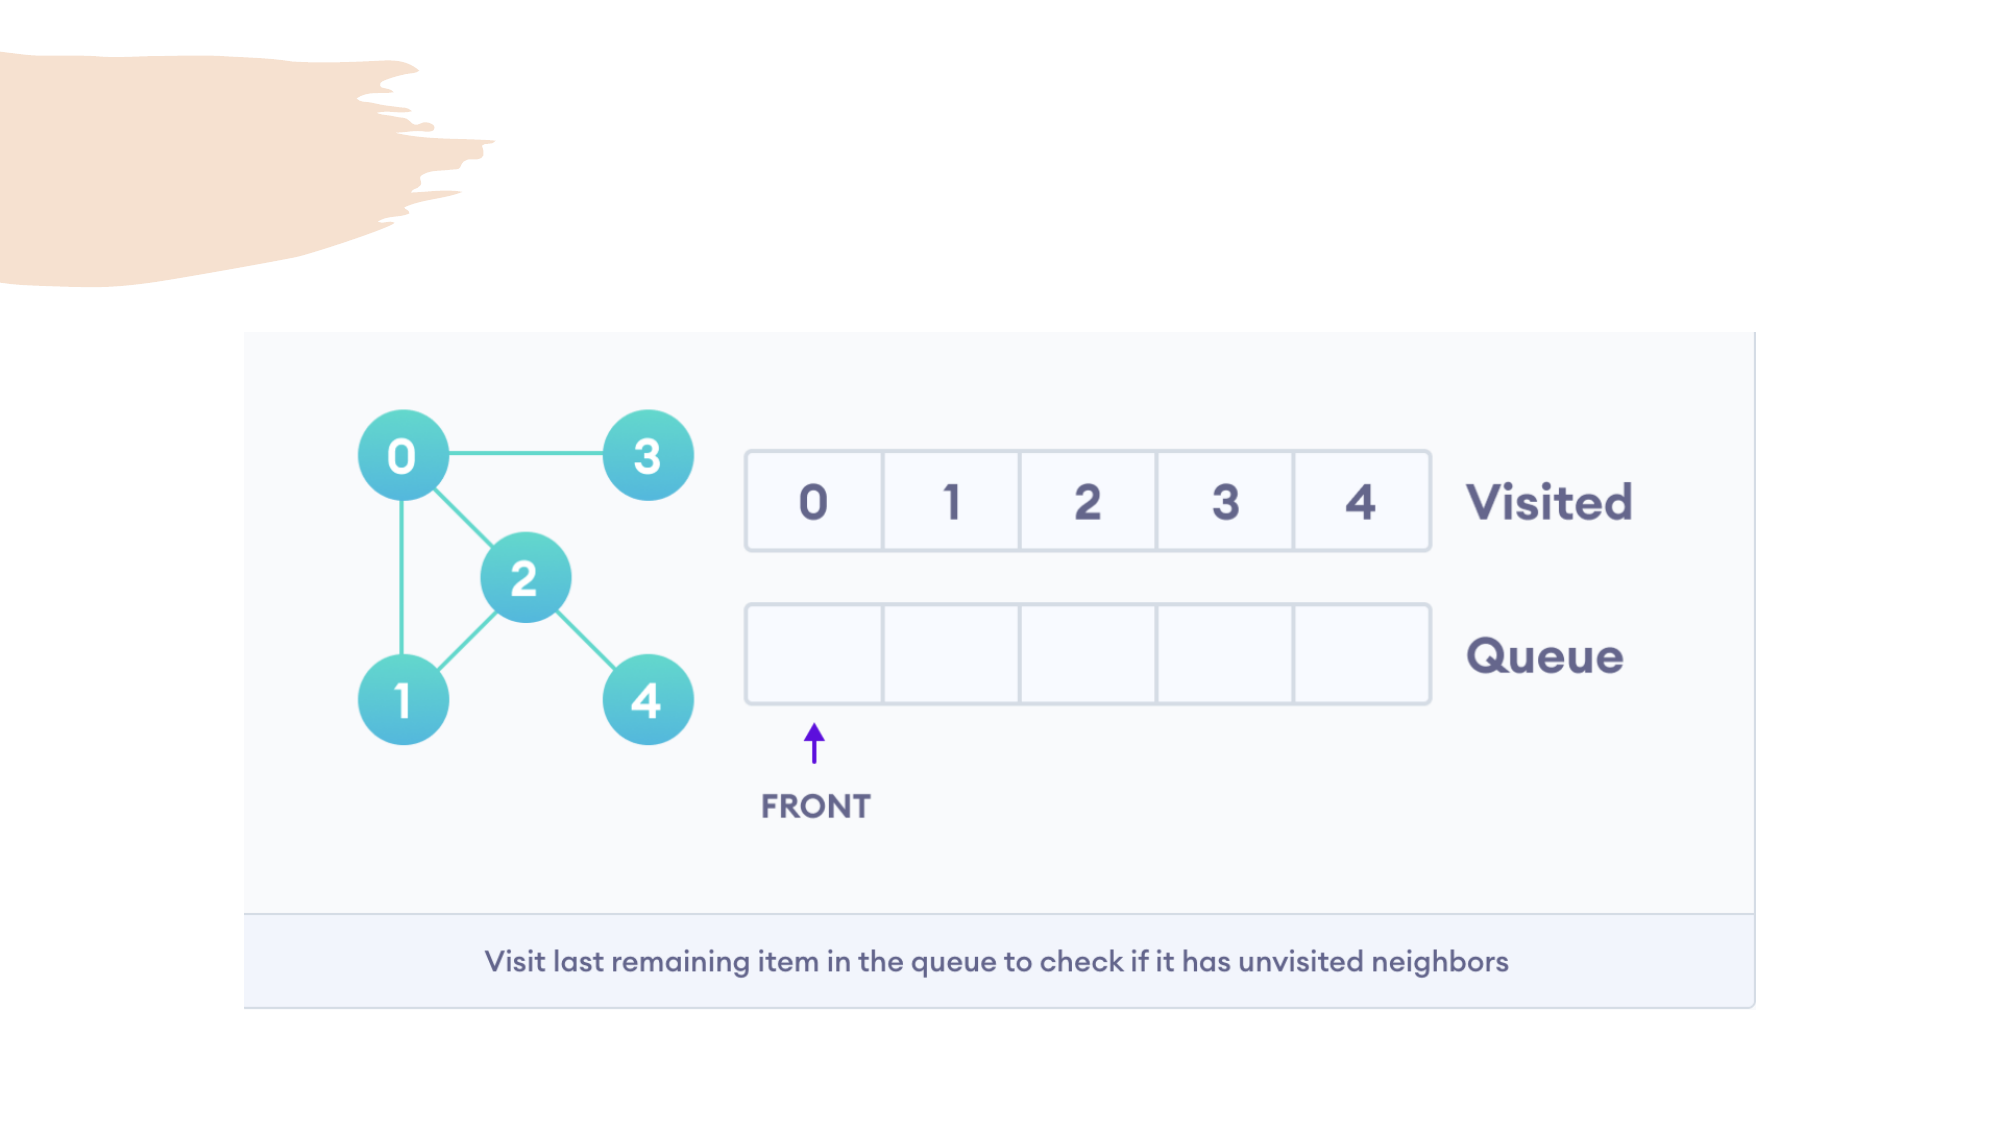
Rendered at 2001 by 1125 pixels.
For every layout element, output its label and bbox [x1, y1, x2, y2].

list [244, 332, 1756, 1010]
